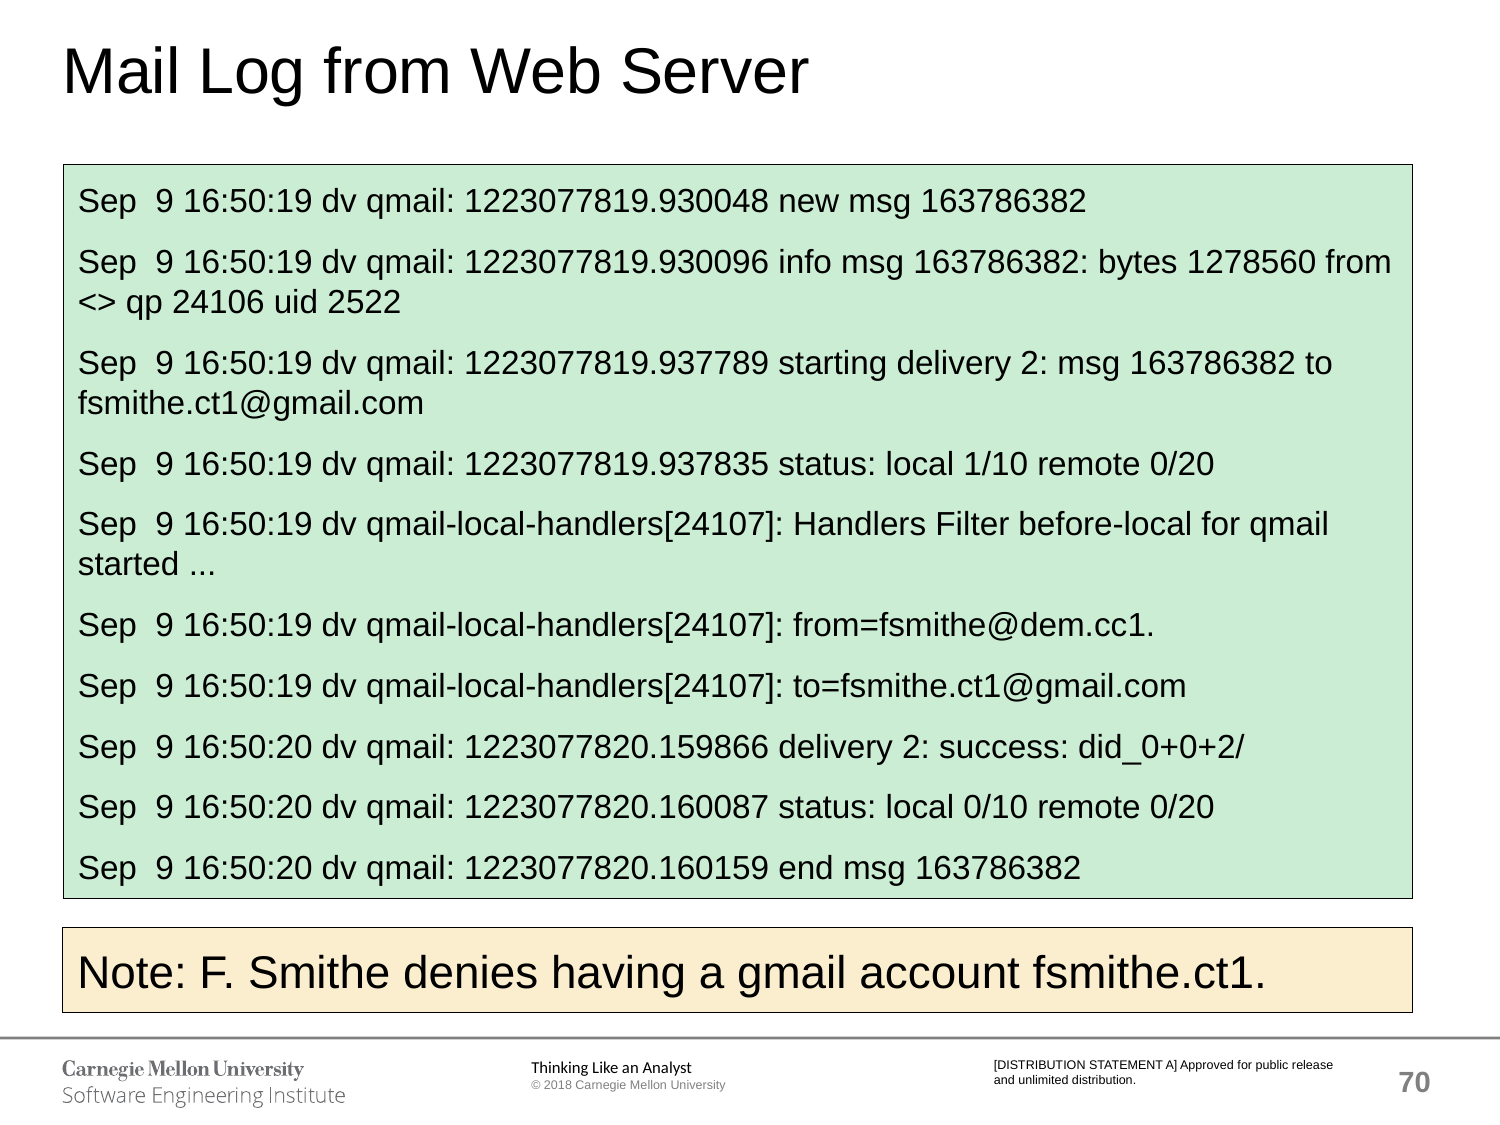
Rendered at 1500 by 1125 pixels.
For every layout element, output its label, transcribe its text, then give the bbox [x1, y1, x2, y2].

text_box Note: F. Smithe denies having a gmail account fsmithe.ct1. [62, 927, 1413, 1013]
title Mail Log from Web Server [62, 37, 1338, 182]
list Sep 9 16:50:19 dv qmail: 1223077819.930048 new msg 163786382 Sep 9 16:50:19 dv qmail: 1223077819.930096 info msg 163786382: bytes 1278560 from <> qp 24106 uid 2522 Sep 9 16:50:19 dv qmail: 1223077819.937789 starting delivery 2: msg 163786382 to fsmithe.ct1@gmail.com Sep 9 16:50:19 dv qmail: 1223077819.937835 status: local 1/10 remote 0/20 Sep 9 16:50:19 dv qmail-local-handlers[24107]: Handlers Filter before-local for qmail started ... Sep 9 16:50:19 dv qmail-local-handlers[24107]: from=fsmithe@dem.cc1. Sep 9 16:50:19 dv qmail-local-handlers[24107]: to=fsmithe.ct1@gmail.com Sep 9 16:50:20 dv qmail: 1223077820.159866 delivery 2: success: did_0+0+2/ Sep 9 16:50:20 dv qmail: 1223077820.160087 status: local 0/10 remote 0/20 Sep 9 16:50:20 dv qmail: 1223077820.160159 end msg 163786382 [63, 164, 1413, 899]
